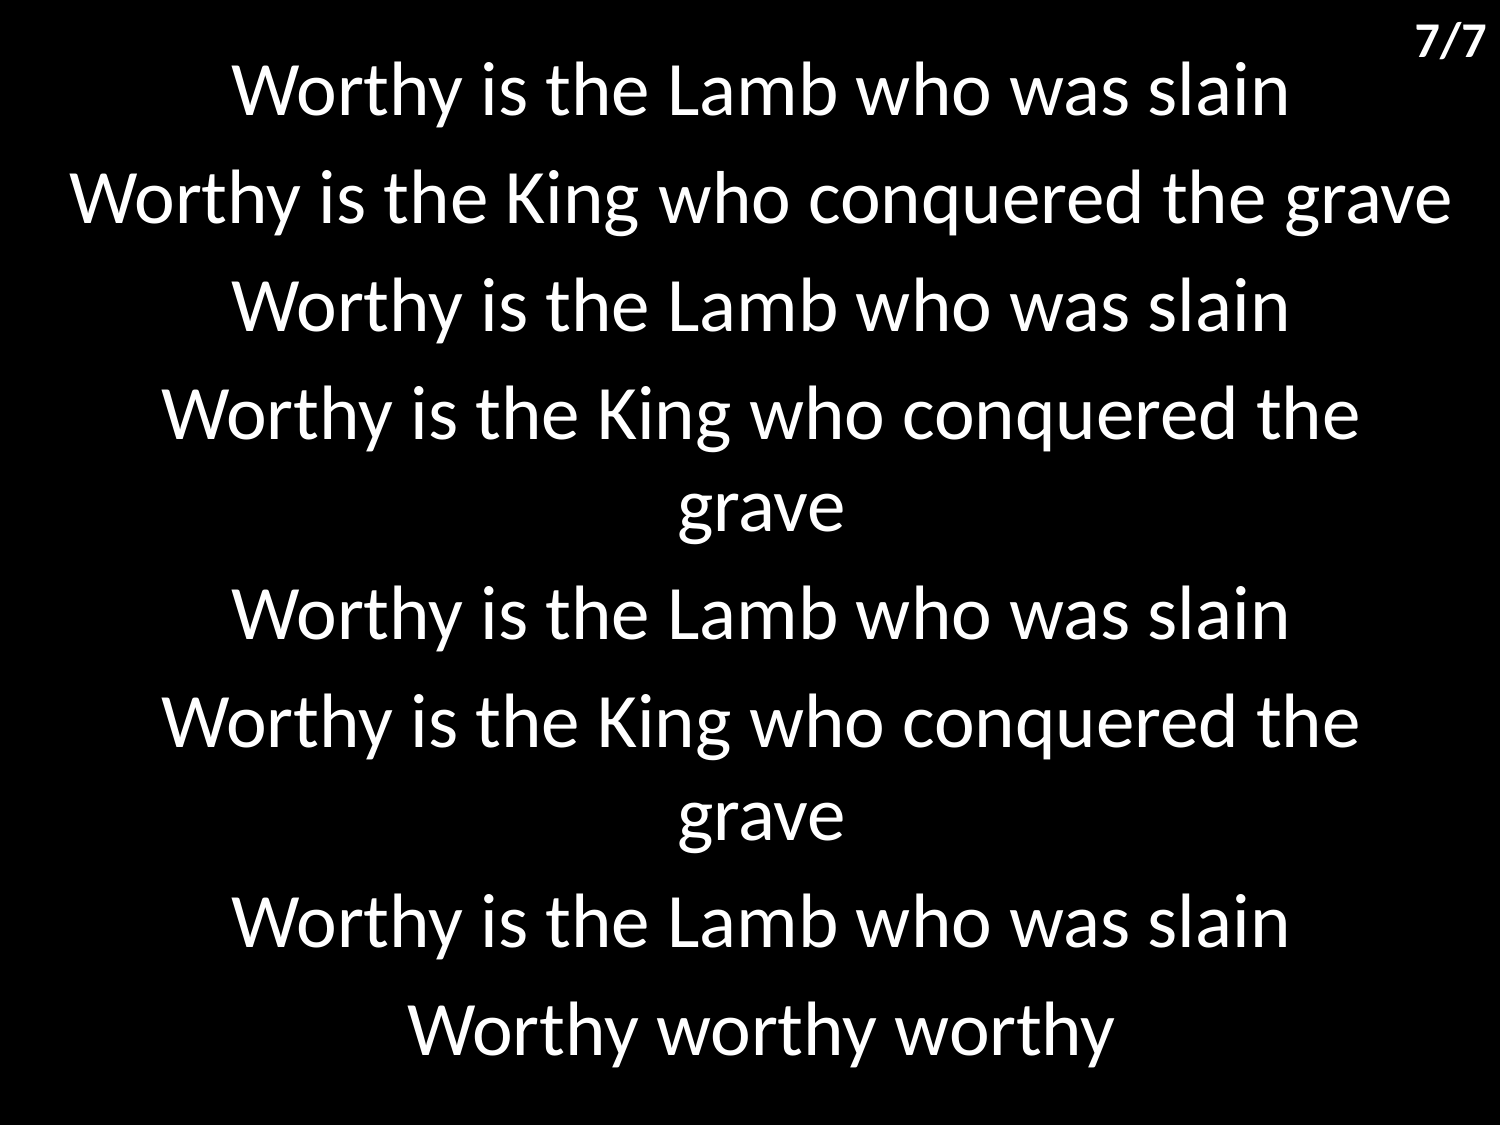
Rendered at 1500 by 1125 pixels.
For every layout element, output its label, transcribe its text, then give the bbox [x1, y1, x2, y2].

subtitle Worthy is the Lamb who was slain Worthy is the King who conquered the grave Worthy is the Lamb who was slain Worthy is the King who conquered the grave Worthy is the Lamb who was slain Worthy is the King who conquered the grave Worthy is the Lamb who was slain Worthy worthy worthy [53, 30, 1471, 1094]
text_box 7/7 [1399, 0, 1500, 75]
